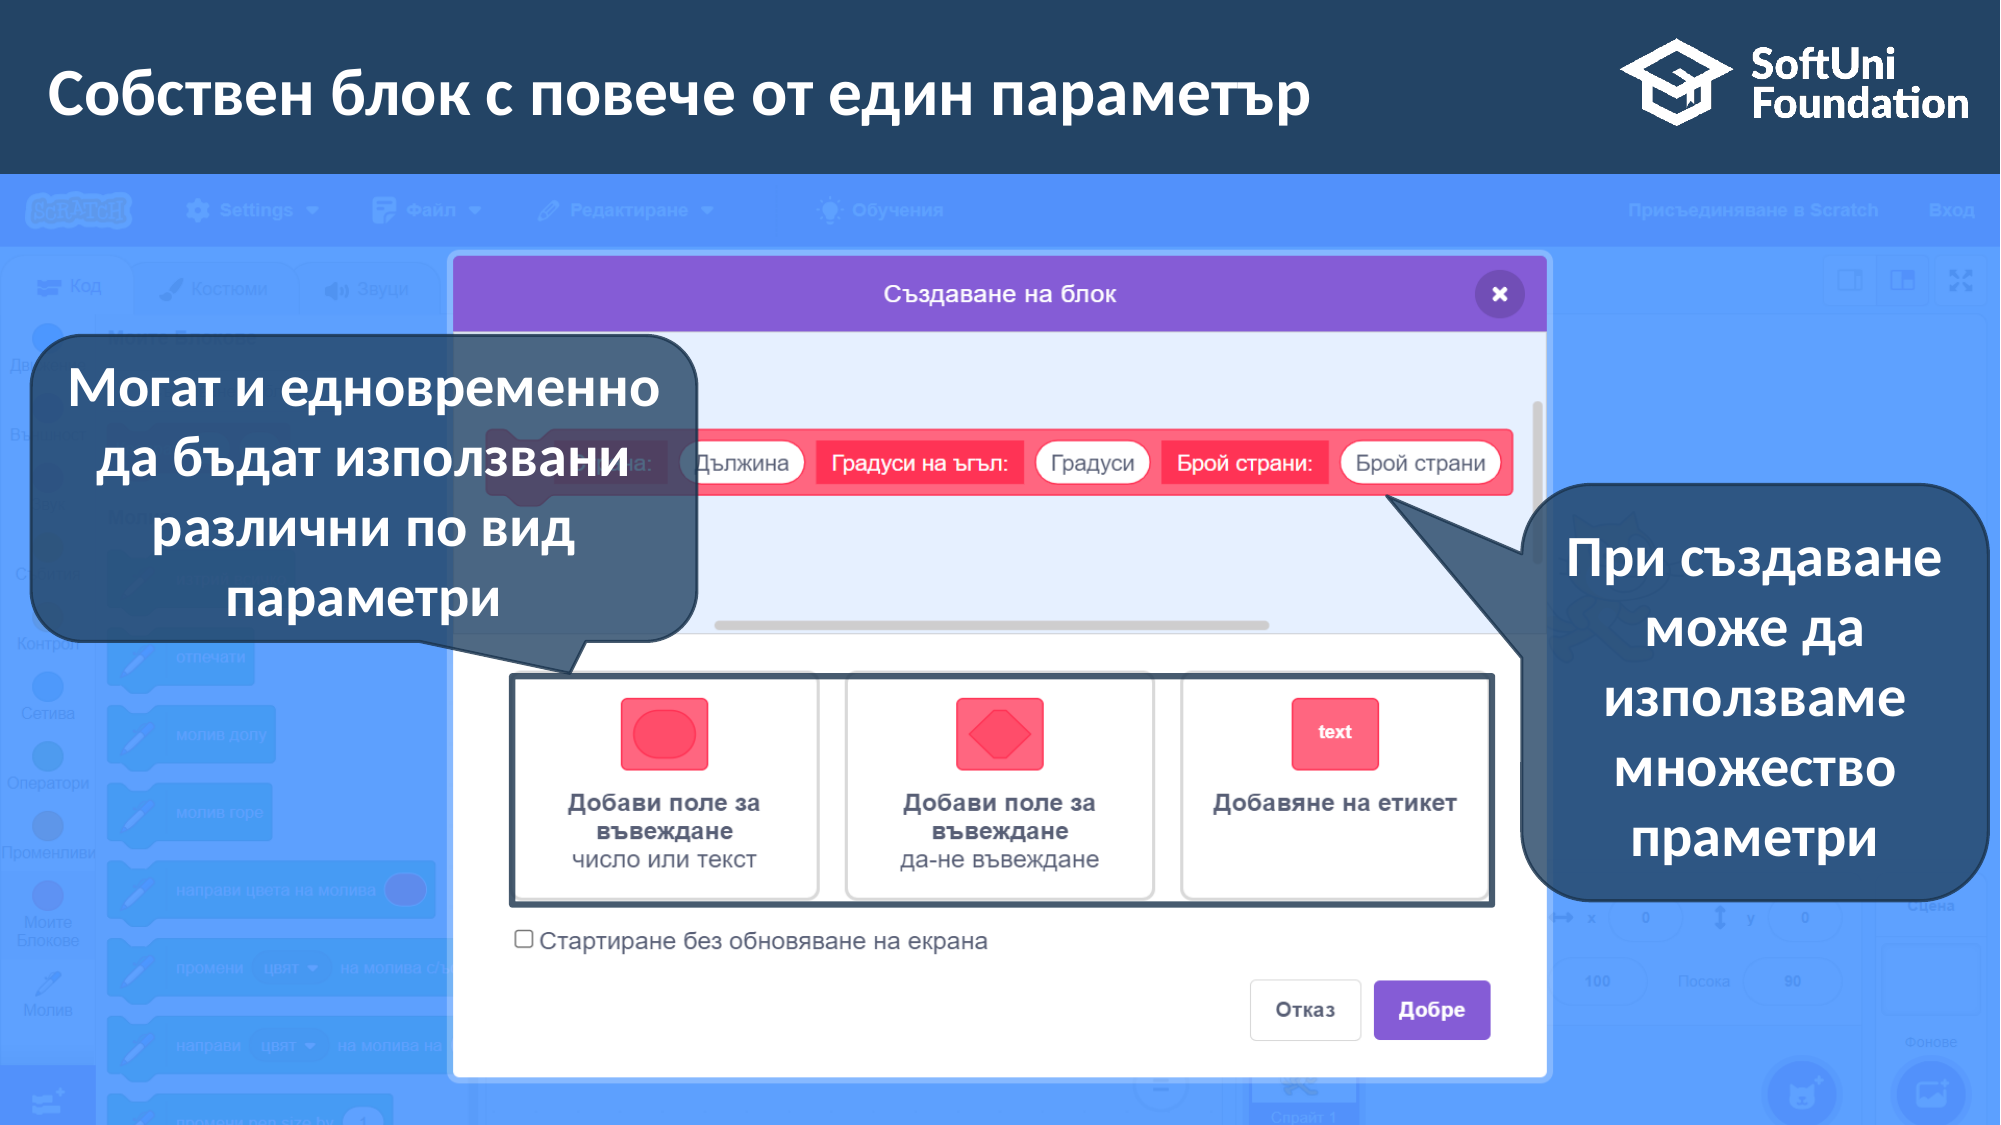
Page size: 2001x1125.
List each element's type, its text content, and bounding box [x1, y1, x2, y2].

picture [0, 174, 2000, 1125]
picture [1619, 38, 1968, 126]
title Собствен блок с повече от един параметър [31, 16, 1591, 162]
